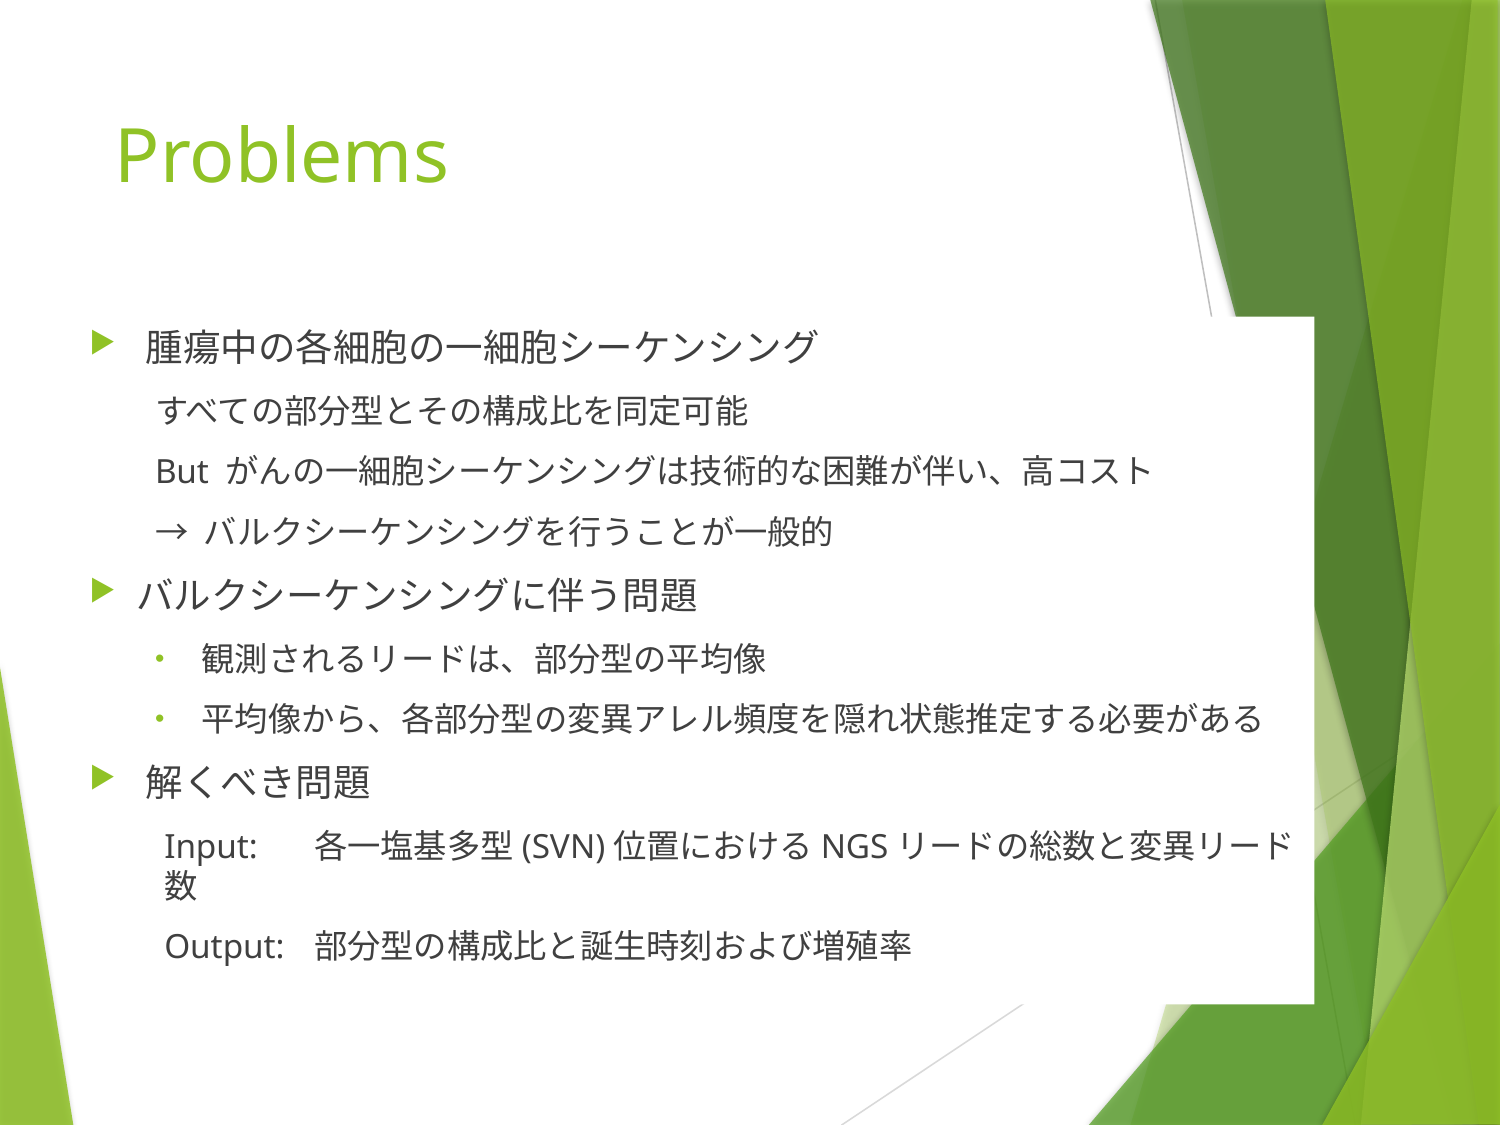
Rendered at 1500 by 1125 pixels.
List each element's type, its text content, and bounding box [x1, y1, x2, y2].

title Problems [99, 99, 1142, 316]
list 腫瘍中の各細胞の一細胞シーケンシング すべての部分型とその構成比を同定可能 But がんの一細胞シーケンシングは技術的な困難が伴い、高コスト → バルクシーケンシングを行うことが一般的 バルクシーケンシングに伴う問題 観測されるリードは、部分型の平均像 平均像から、各部分型の変異アレル頻度を隠れ状態推定する必要がある 解くべき問題 Input: 各一塩基多型(SVN)位置におけるNGSリードの総数と変異リード数 Output: 部分型の構成比と誕生時刻および増殖率 [74, 316, 1315, 1005]
